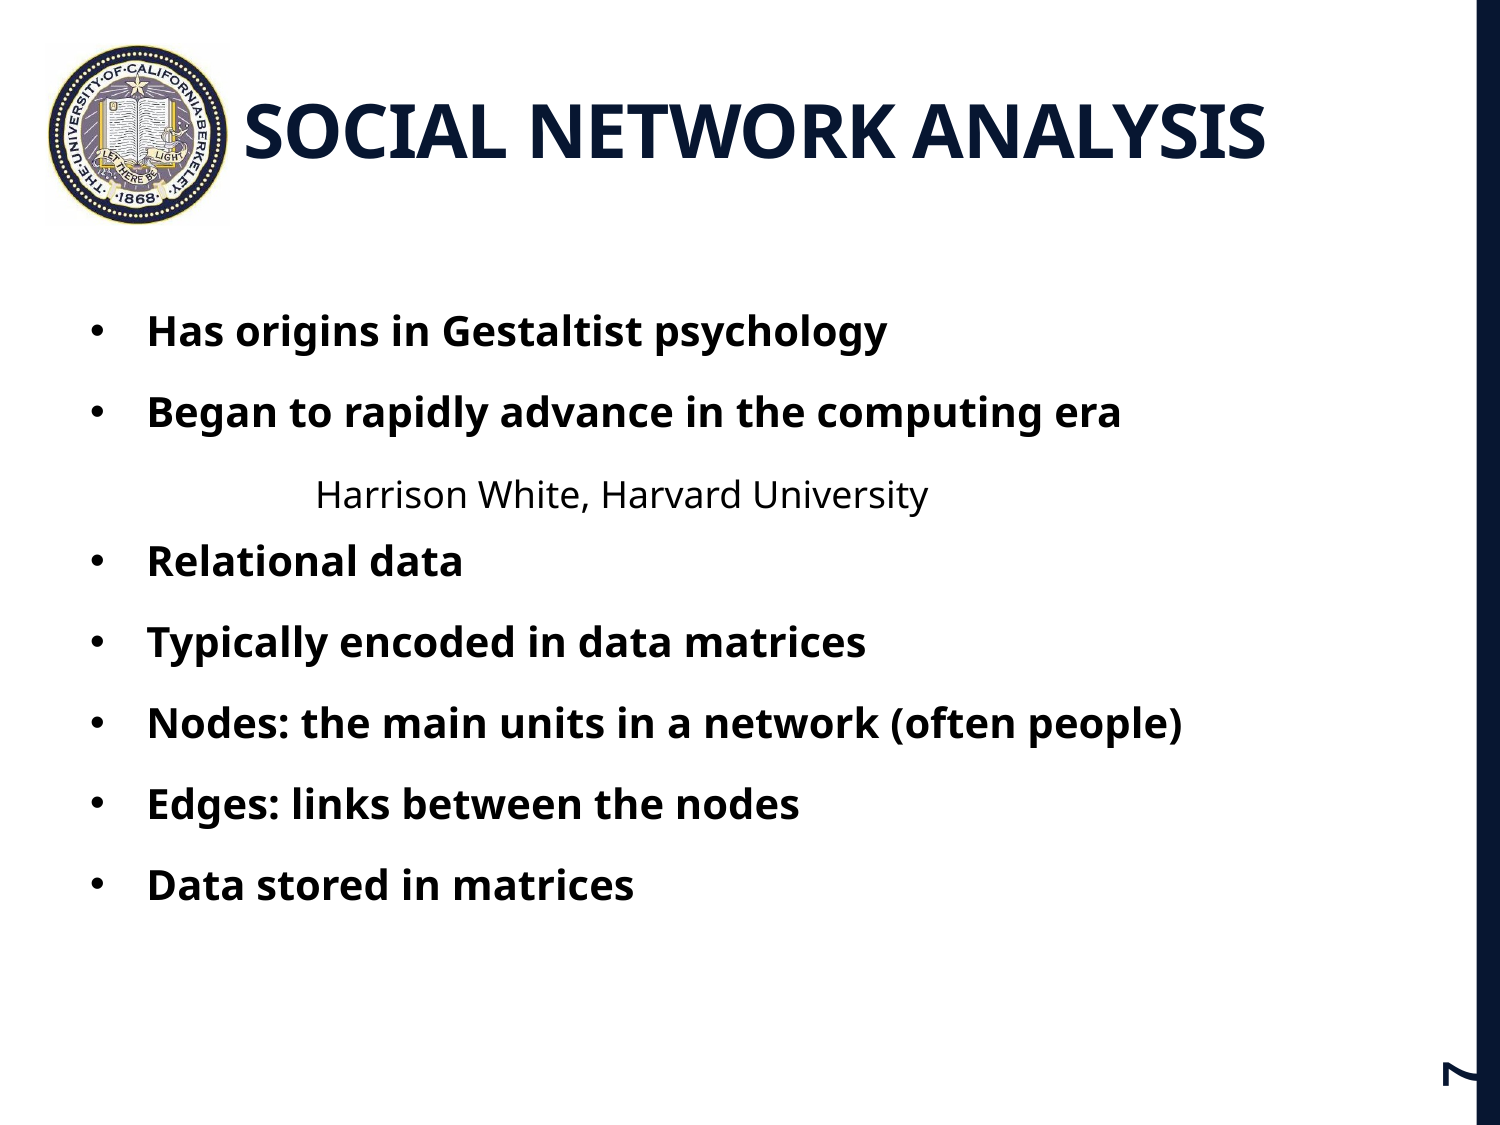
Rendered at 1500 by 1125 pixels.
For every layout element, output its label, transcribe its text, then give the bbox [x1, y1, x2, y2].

title Social Network Analysis [228, 47, 1484, 181]
picture [45, 43, 230, 226]
list Has origins in Gestaltist psychology Began to rapidly advance in the computing era Harrison White, Harvard University Relational data Typically encoded in data matrices Nodes: the main units in a network (often people) Edges: links between the nodes Data stored in matrices [75, 287, 1384, 1005]
slide_number 7 [1427, 887, 1488, 1104]
